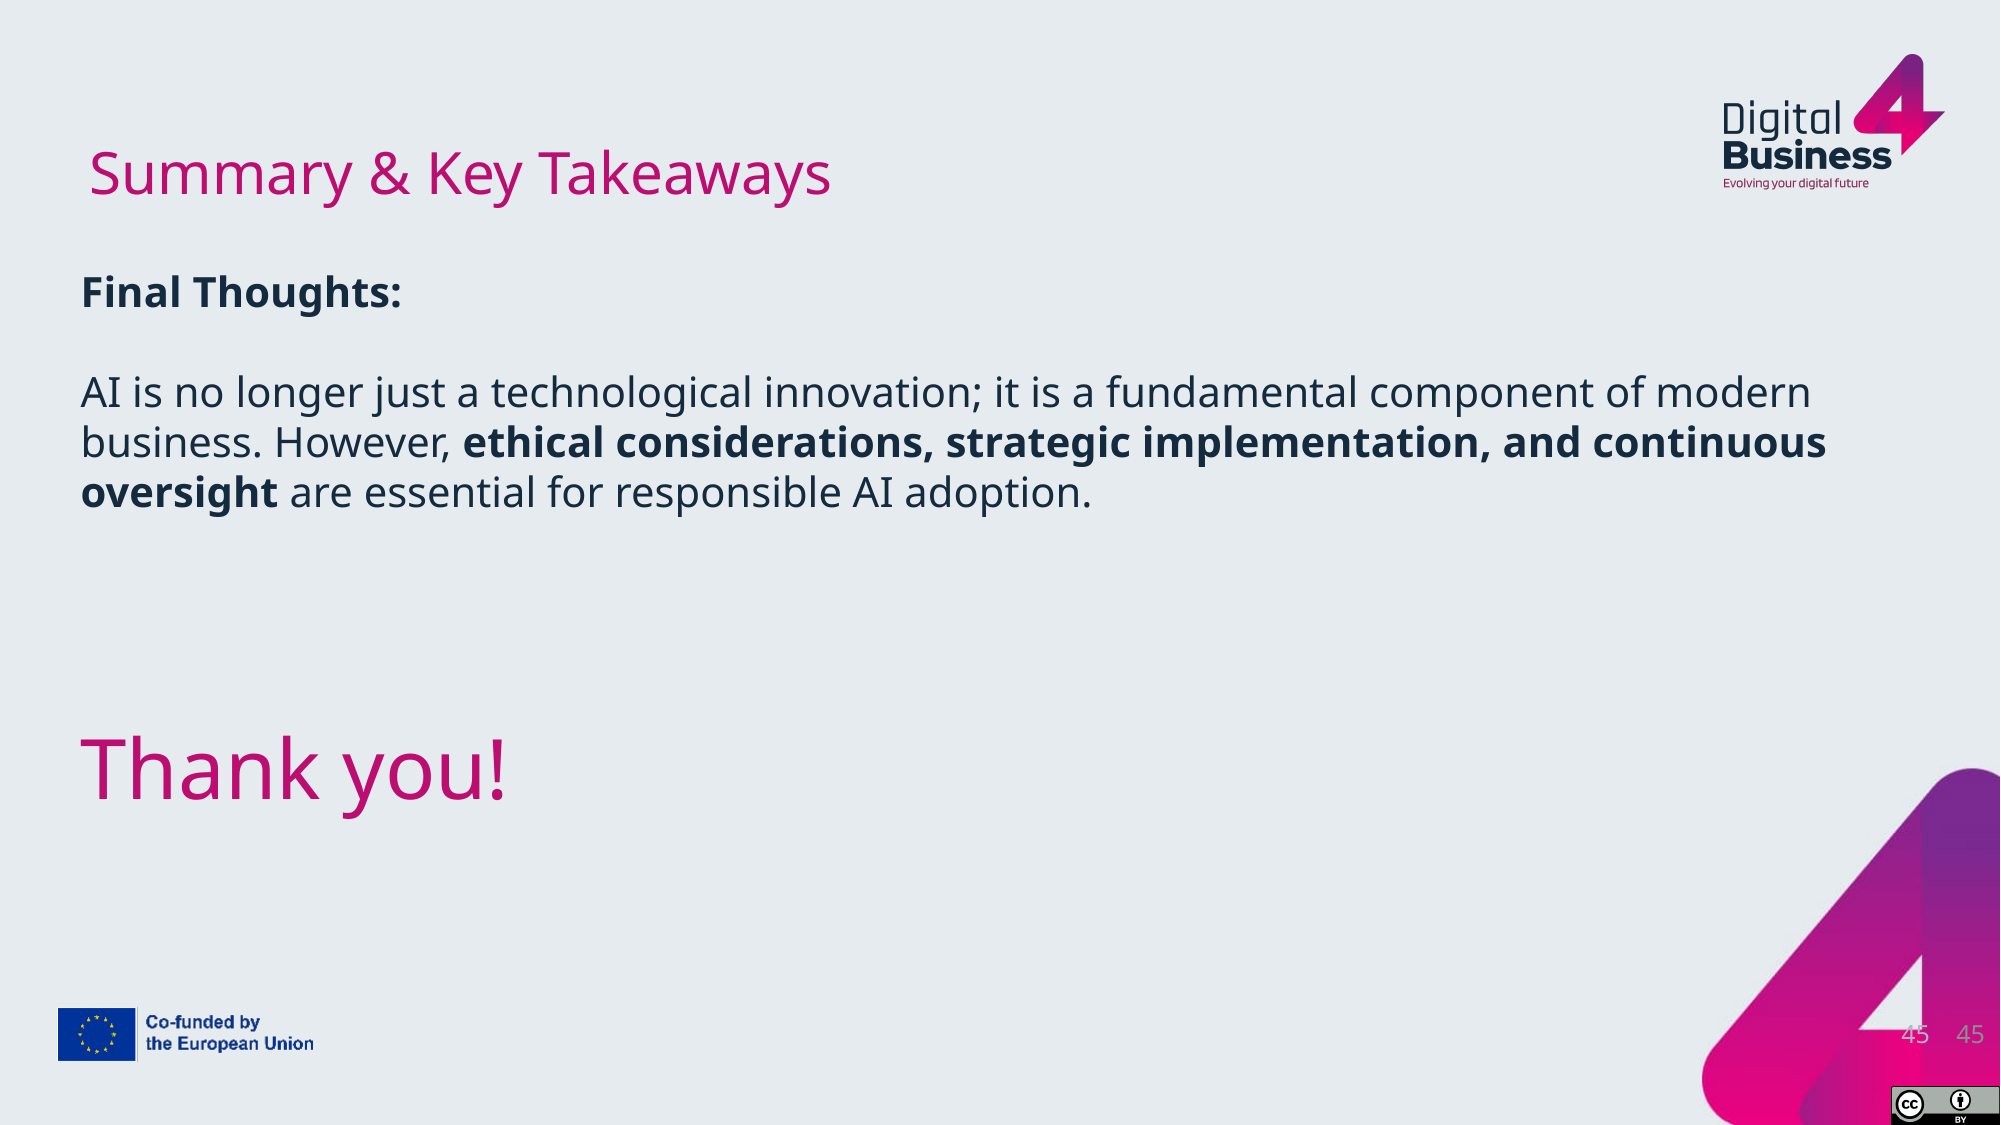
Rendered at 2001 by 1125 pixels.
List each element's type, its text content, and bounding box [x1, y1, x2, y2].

picture [0, 0, 2000, 1125]
picture [1904, 1029, 1910, 1037]
slide_number 45 [1911, 1005, 2000, 1066]
title Summary & Key Takeaways [65, 24, 1426, 215]
text_box Final Thoughts: AI is no longer just a technological innovation; it is a fundamental component of modern business. However, ethical considerations, strategic implementation, and continuous oversight are essential for responsible AI adoption. Thank you! [65, 258, 1850, 824]
